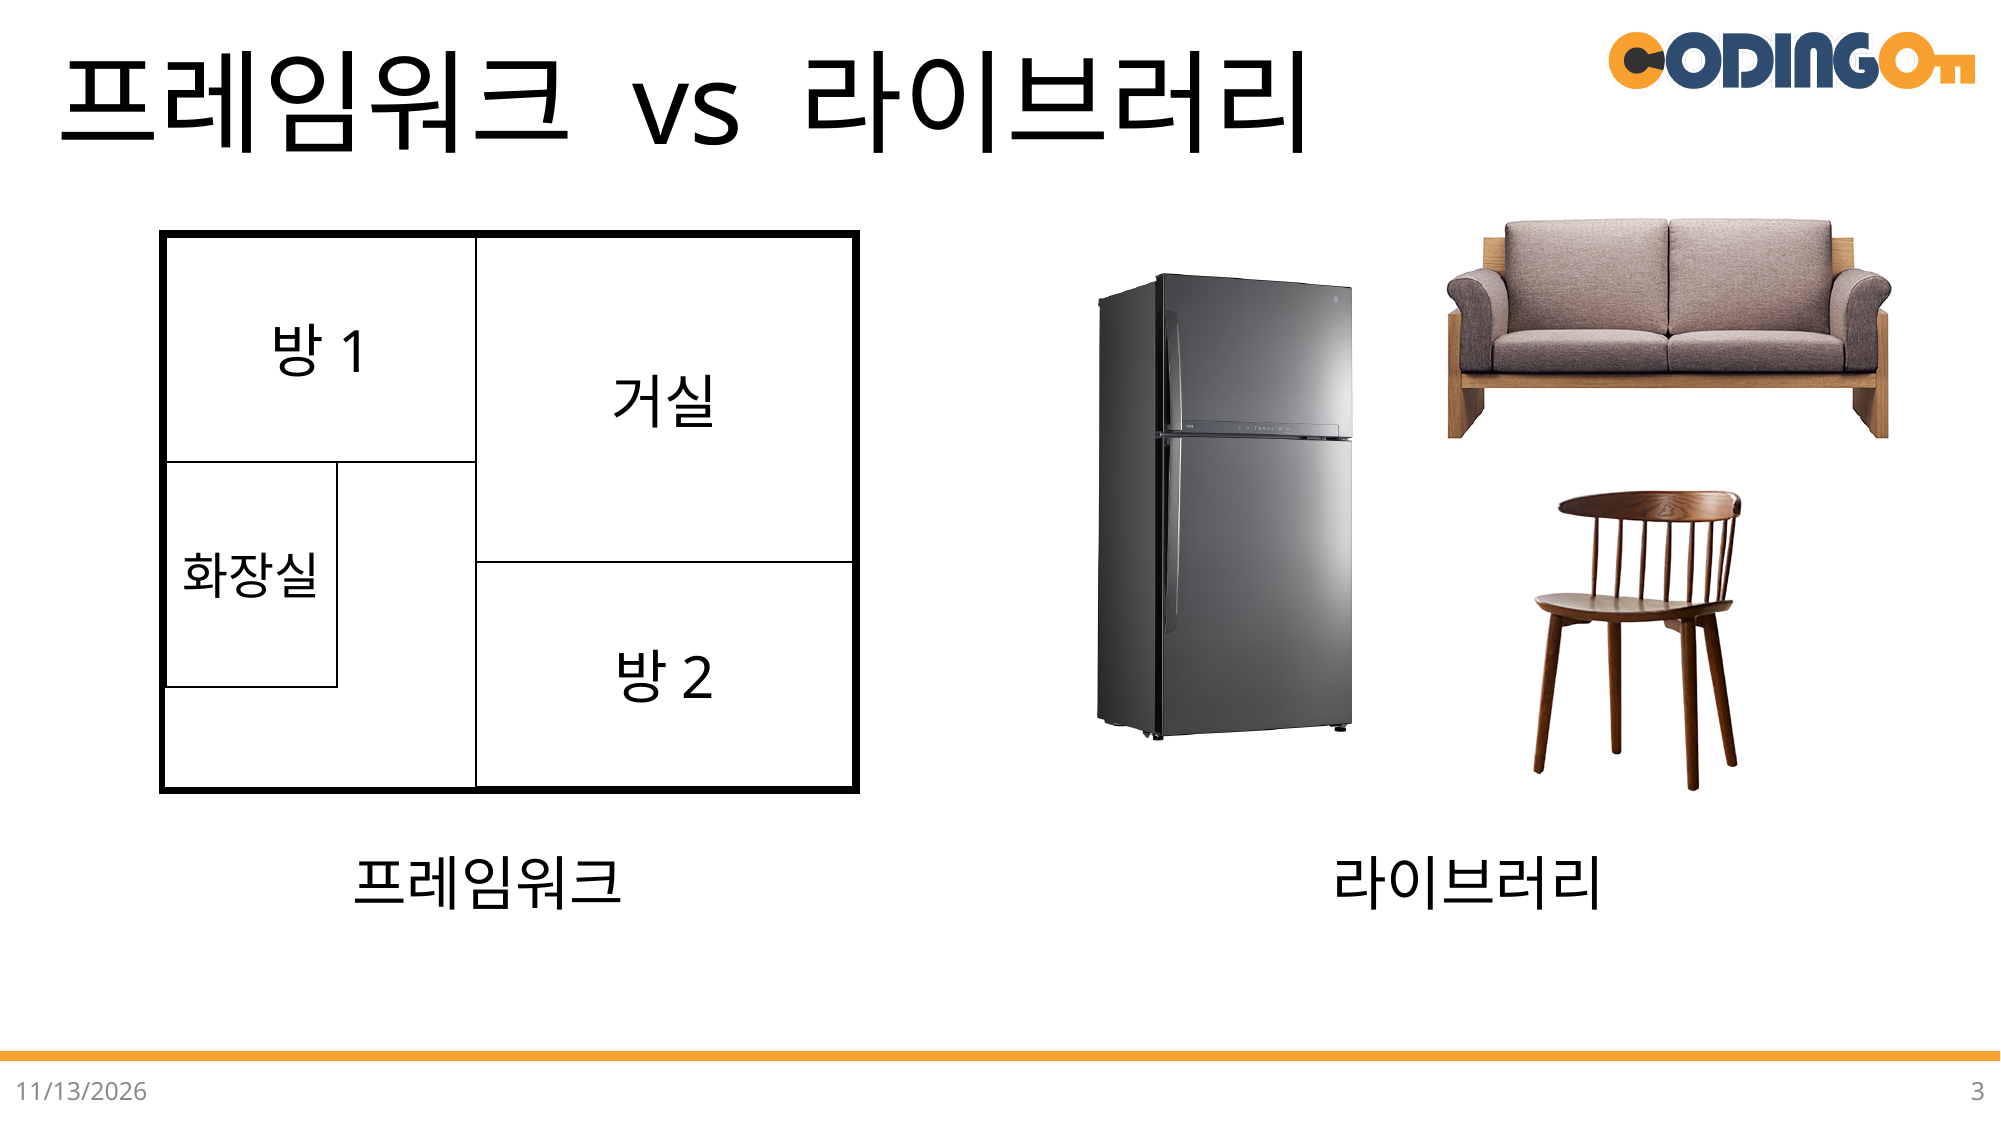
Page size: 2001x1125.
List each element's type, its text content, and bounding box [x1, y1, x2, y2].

text_box 화장실 [165, 461, 338, 688]
list 프레임워크 [337, 824, 683, 927]
slide_number 3 [1550, 1062, 2000, 1123]
picture [1084, 267, 1375, 748]
text_box 방1 [165, 236, 477, 463]
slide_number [0, 1062, 450, 1123]
picture [1767, 22, 1981, 99]
text_box [161, 232, 858, 791]
text_box 방2 [475, 561, 854, 788]
title 프레임워크 vs 라이브러리 [41, 0, 1767, 218]
picture [1433, 202, 1906, 834]
text_box 라이브러리 [1317, 824, 1663, 927]
text_box 거실 [475, 236, 854, 561]
